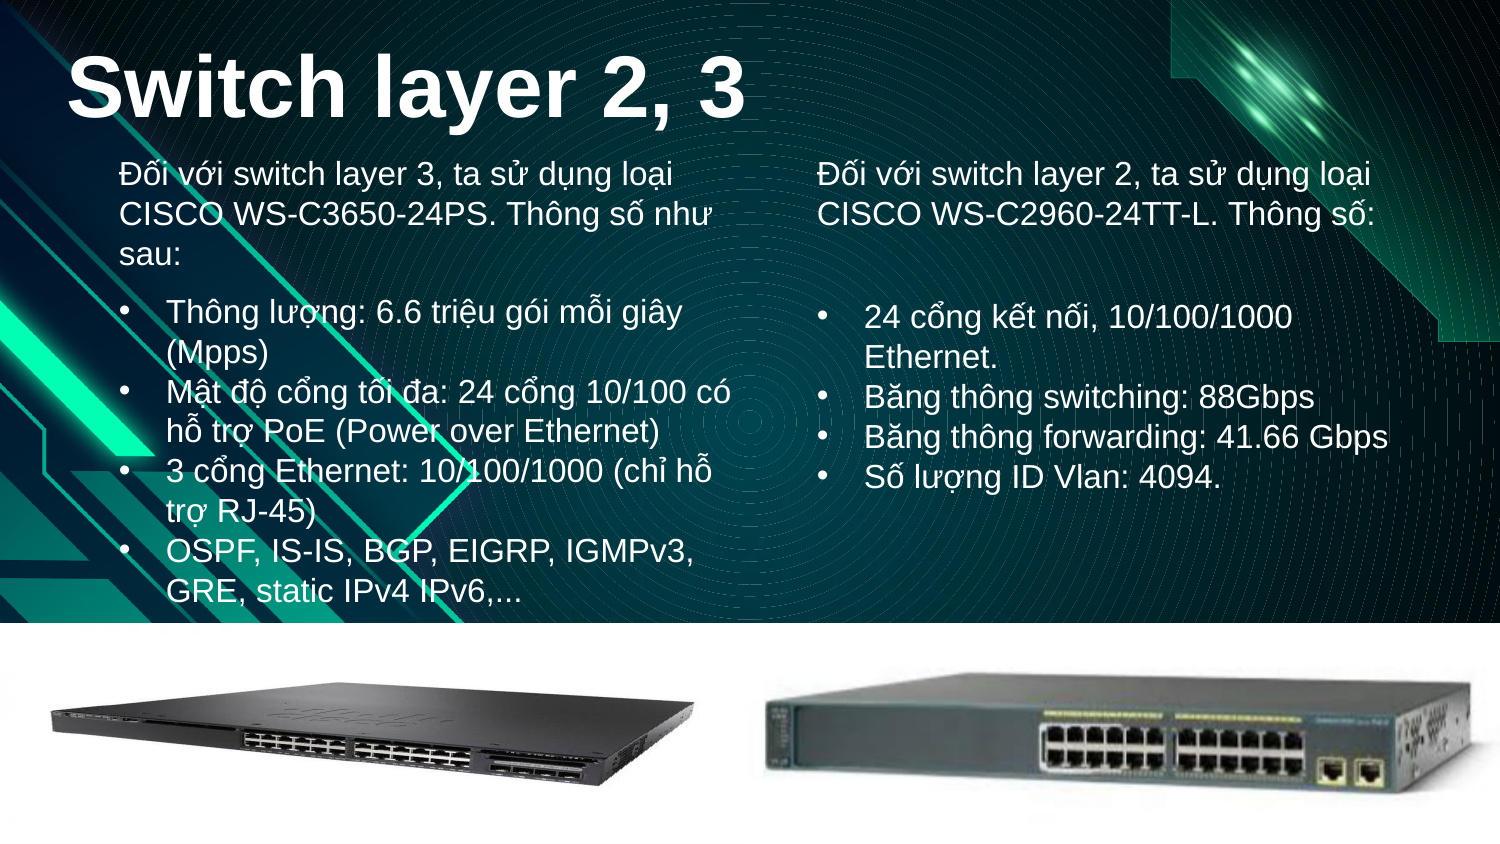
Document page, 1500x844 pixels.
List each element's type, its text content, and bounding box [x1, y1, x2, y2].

text_box Đối với switch layer 2, ta sử dụng loại CISCO WS-C2960-24TT-L. Thông số: [801, 137, 1448, 238]
title Switch layer 2, 3 [51, 14, 802, 138]
text_box Đối với switch layer 3, ta sử dụng loại CISCO WS-C3650-24PS. Thông số như sau: [103, 137, 750, 274]
picture [0, 283, 103, 460]
picture [0, 0, 1500, 844]
text_box Thông lượng: 6.6 triệu gói mỗi giây (Mpps) Mật độ cổng tối đa: 24 cổng 10/100 có hỗ trợ PoE (Power over Ethernet) 3 cổng Ethernet: 10/100/1000 (chỉ hỗ trợ RJ-45) OSPF, IS-IS, BGP, EIGRP, IGMPv3, GRE, static IPv4 IPv6,... [103, 274, 750, 616]
subtitle 24 cổng kết nối, 10/100/1000 Ethernet. Băng thông switching: 88Gbps Băng thông forwarding: 41.66 Gbps Số lượng ID Vlan: 4094. [801, 280, 1448, 507]
